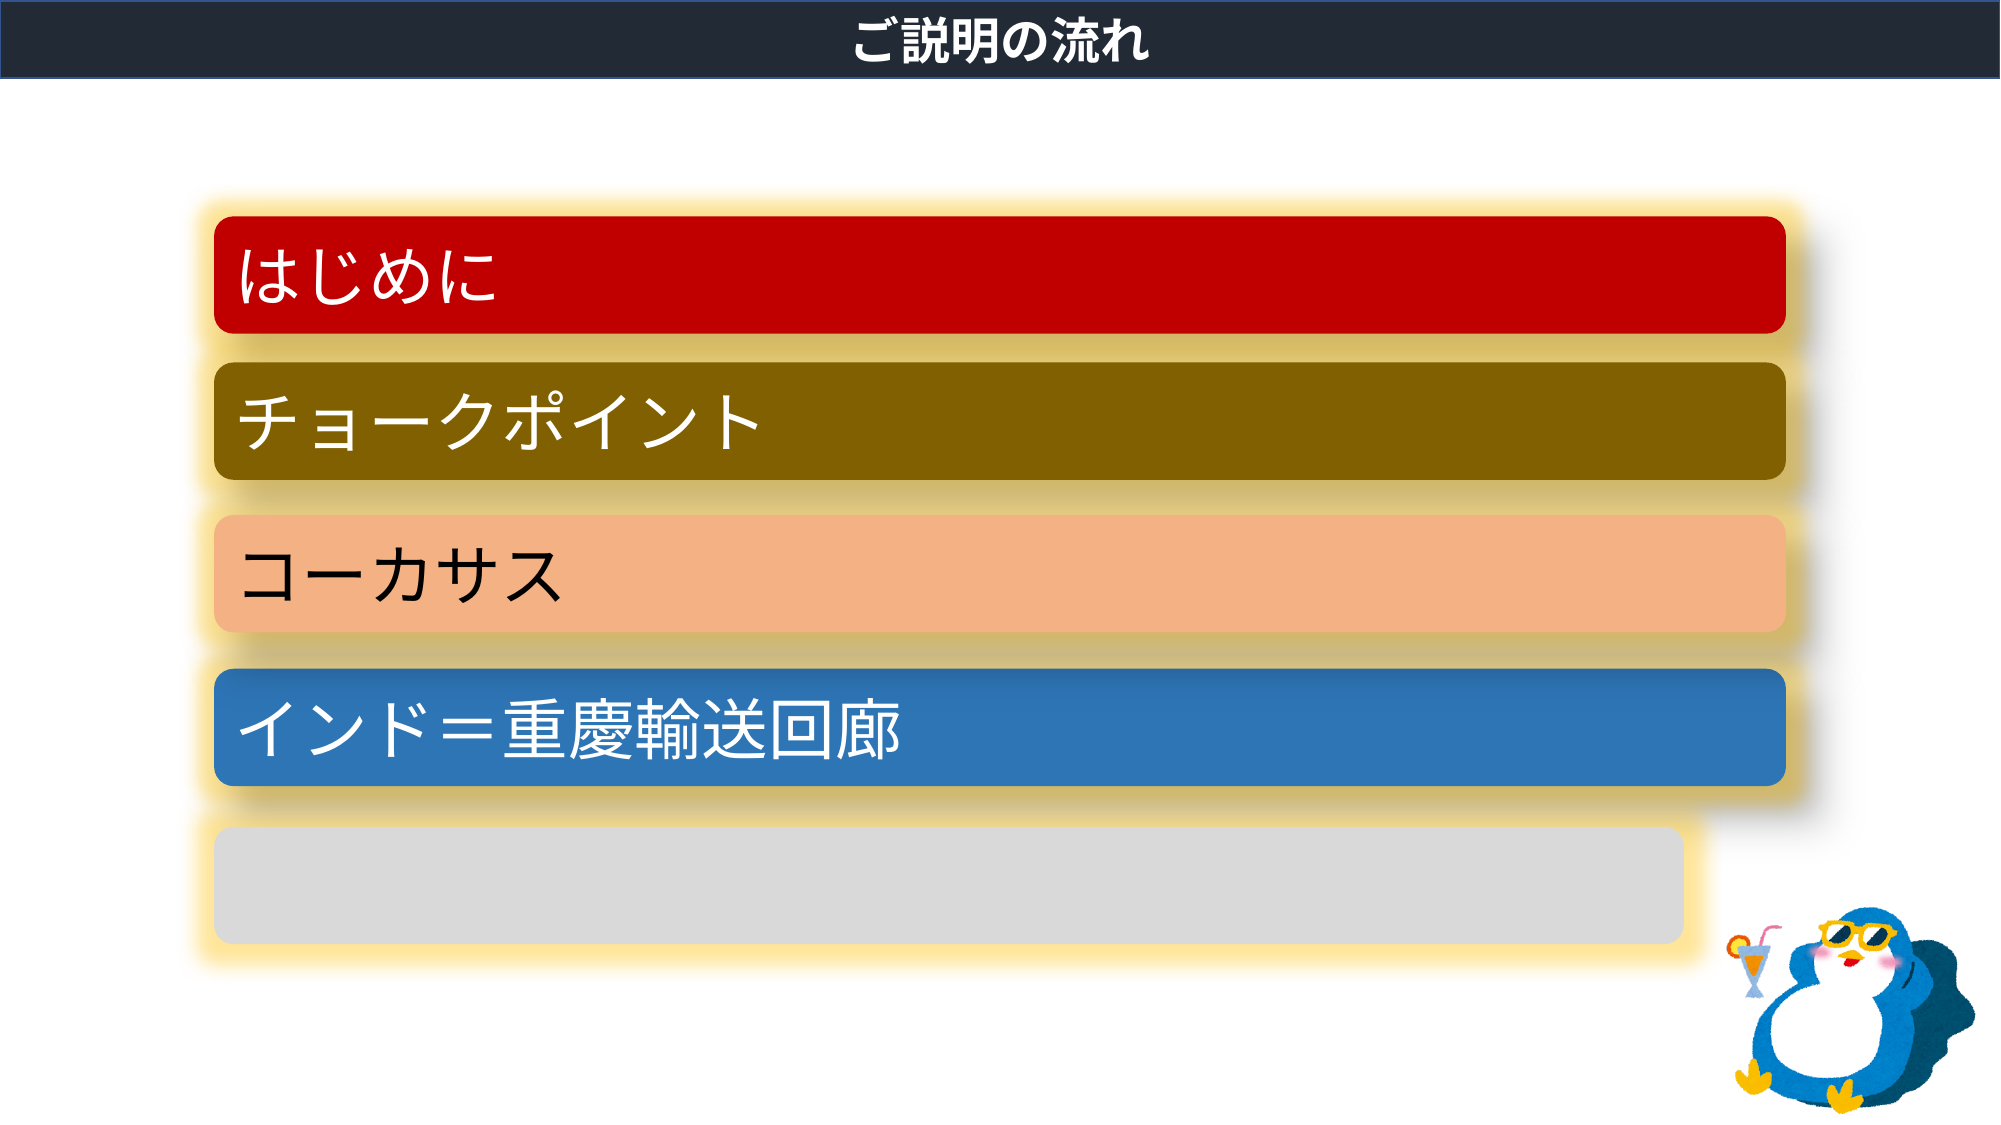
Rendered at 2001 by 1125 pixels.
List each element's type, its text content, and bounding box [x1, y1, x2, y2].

text_box [212, 825, 1685, 946]
text_box はじめに [213, 215, 1787, 335]
text_box インド＝重慶輸送回廊 [213, 676, 1787, 788]
text_box コーカサス [213, 513, 1787, 634]
text_box ご説明の流れ [0, 0, 2000, 79]
text_box チョークポイント [213, 361, 1787, 481]
picture [1710, 897, 1982, 1125]
